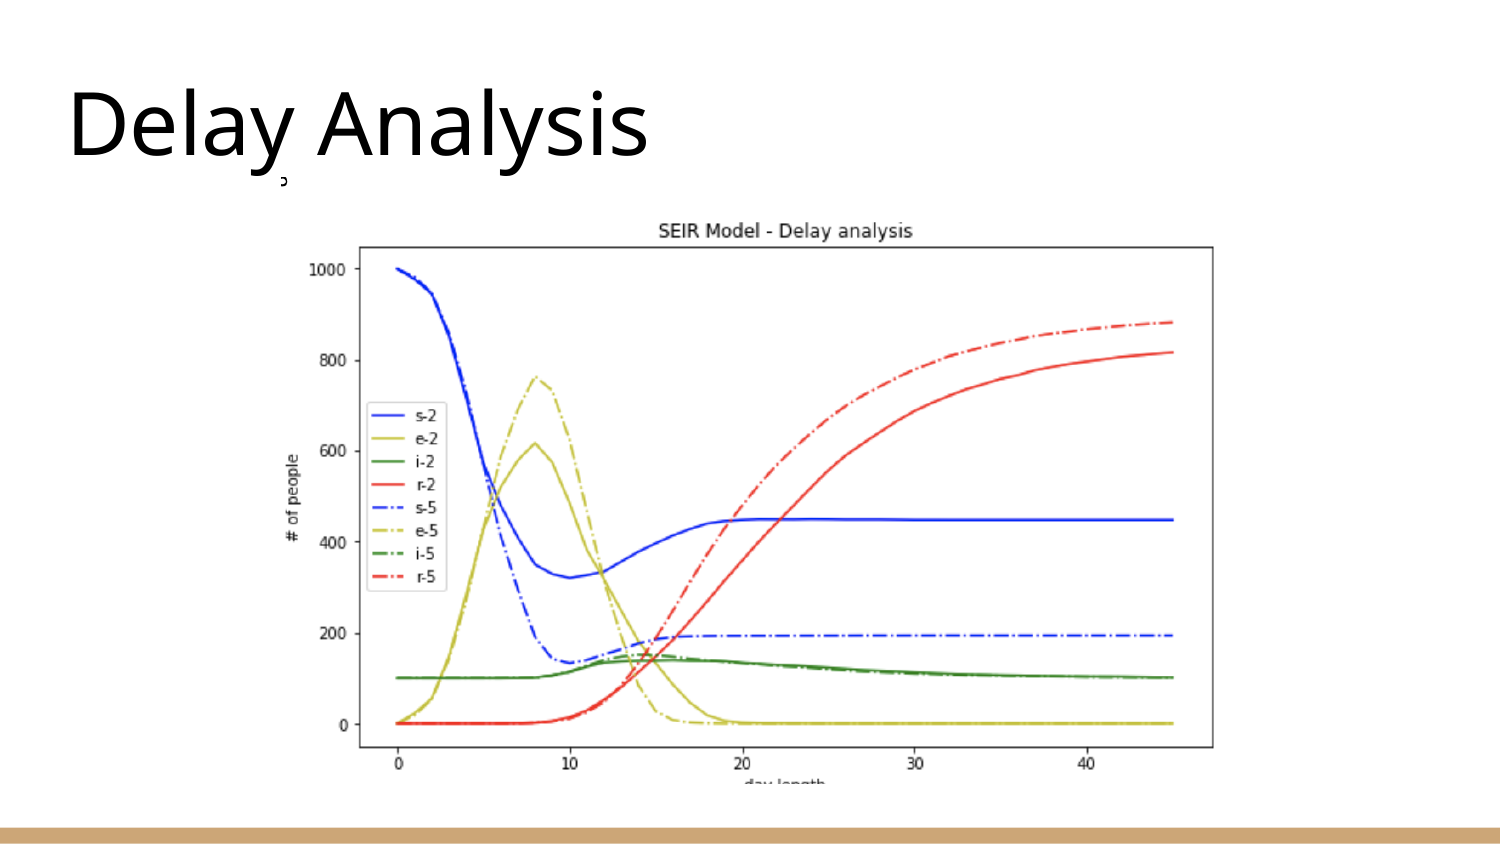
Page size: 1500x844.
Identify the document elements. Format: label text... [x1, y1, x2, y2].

picture [281, 177, 1219, 784]
title Delay Analysis [51, 51, 1449, 189]
